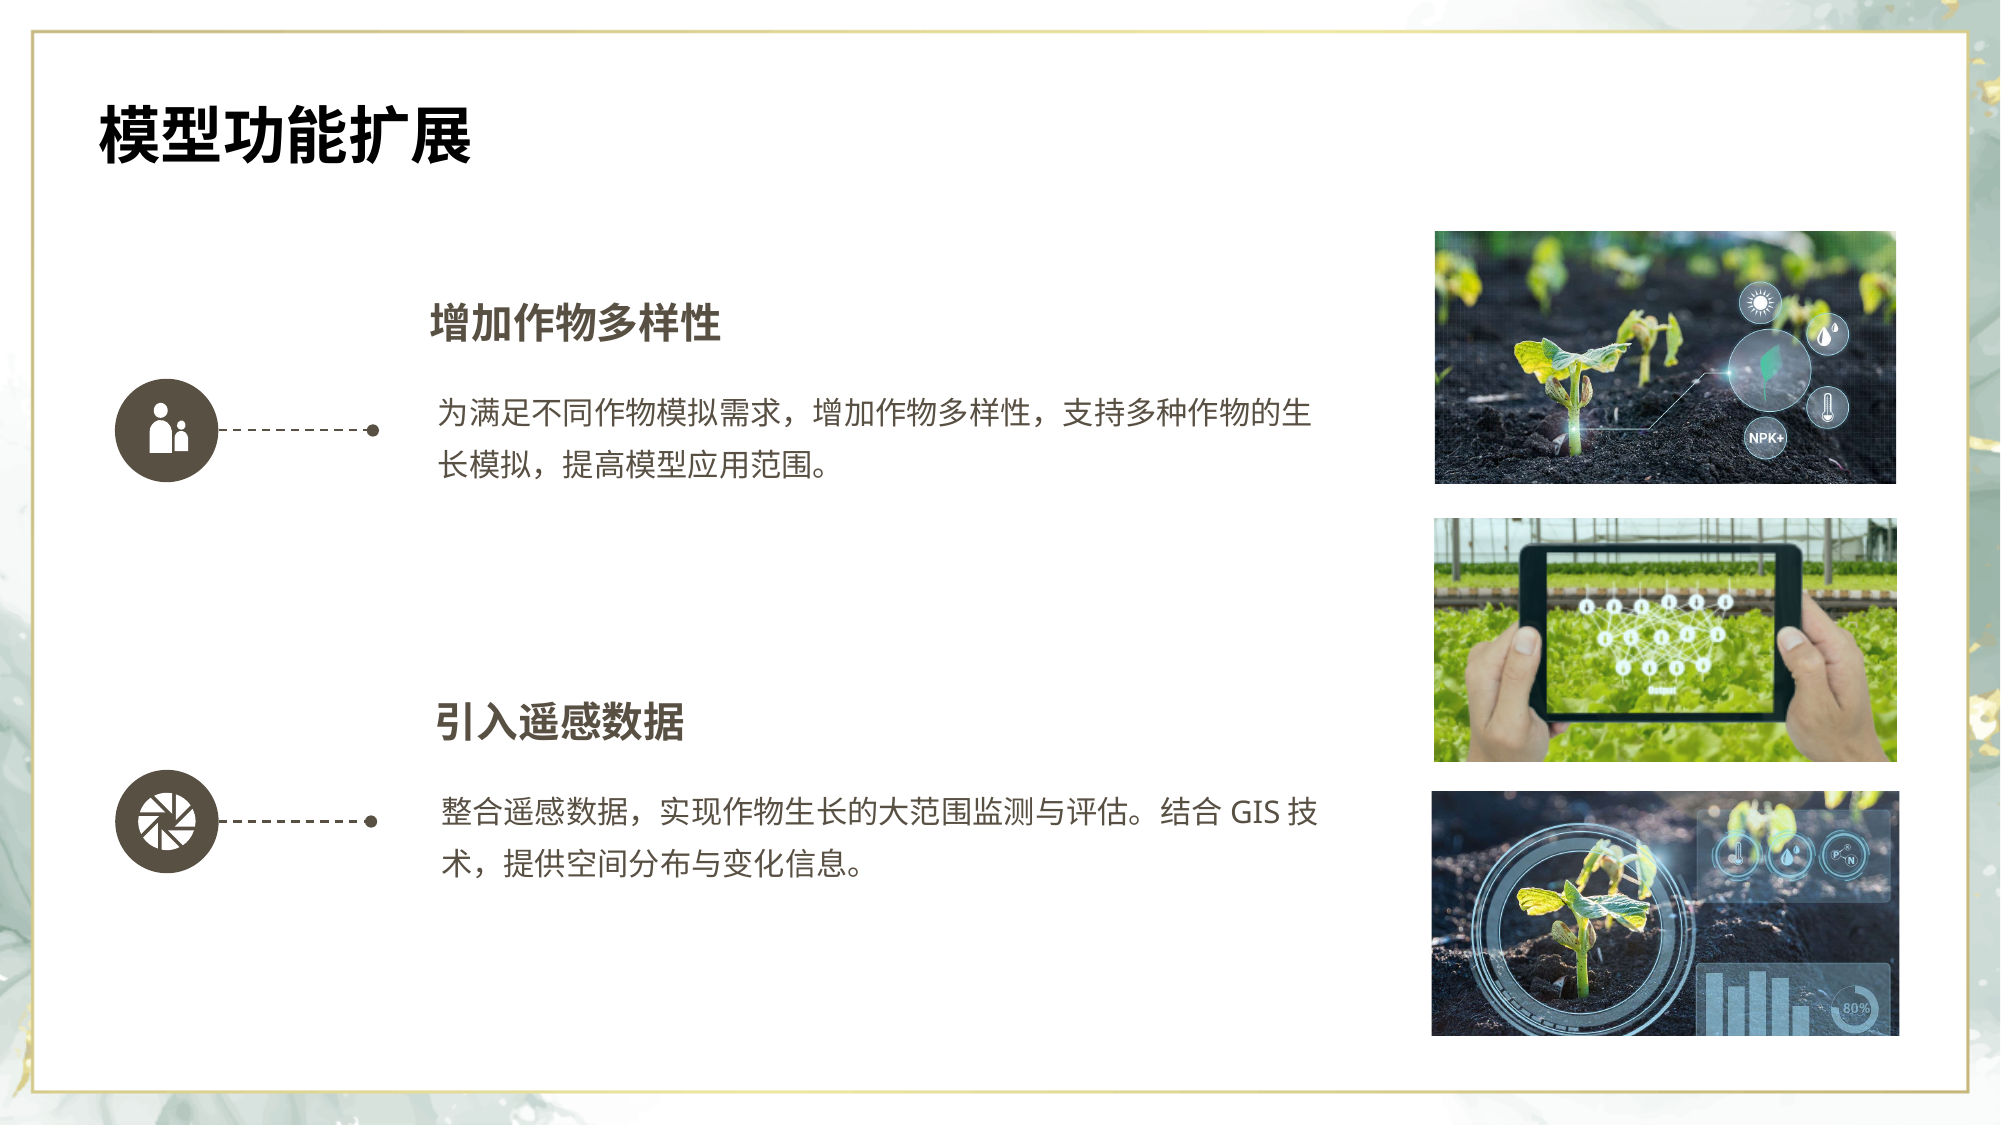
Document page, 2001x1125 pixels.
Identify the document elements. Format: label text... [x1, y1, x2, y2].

text_box [143, 822, 158, 849]
picture [0, 0, 2001, 1125]
text_box [382, 249, 1357, 600]
text_box 为满足不同作物模拟需求，增加作物多样性，支持多种作物的生长模拟，提高模型应用范围。 [414, 367, 1331, 553]
text_box [138, 816, 160, 835]
text_box 模型功能扩展 [78, 43, 1922, 194]
text_box [175, 794, 191, 821]
text_box [139, 797, 166, 813]
text_box [174, 808, 196, 827]
text_box [154, 792, 173, 814]
text_box 整合遥感数据，实现作物生长的大范围监测与评估。结合GIS技术，提供空间分布与变化信息。 [419, 765, 1336, 951]
text_box [168, 830, 194, 846]
text_box 引入遥感数据 [419, 669, 1007, 750]
text_box [115, 769, 219, 874]
text_box [387, 648, 1361, 999]
text_box 增加作物多样性 [414, 271, 1002, 351]
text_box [114, 378, 219, 483]
text_box [161, 829, 180, 851]
